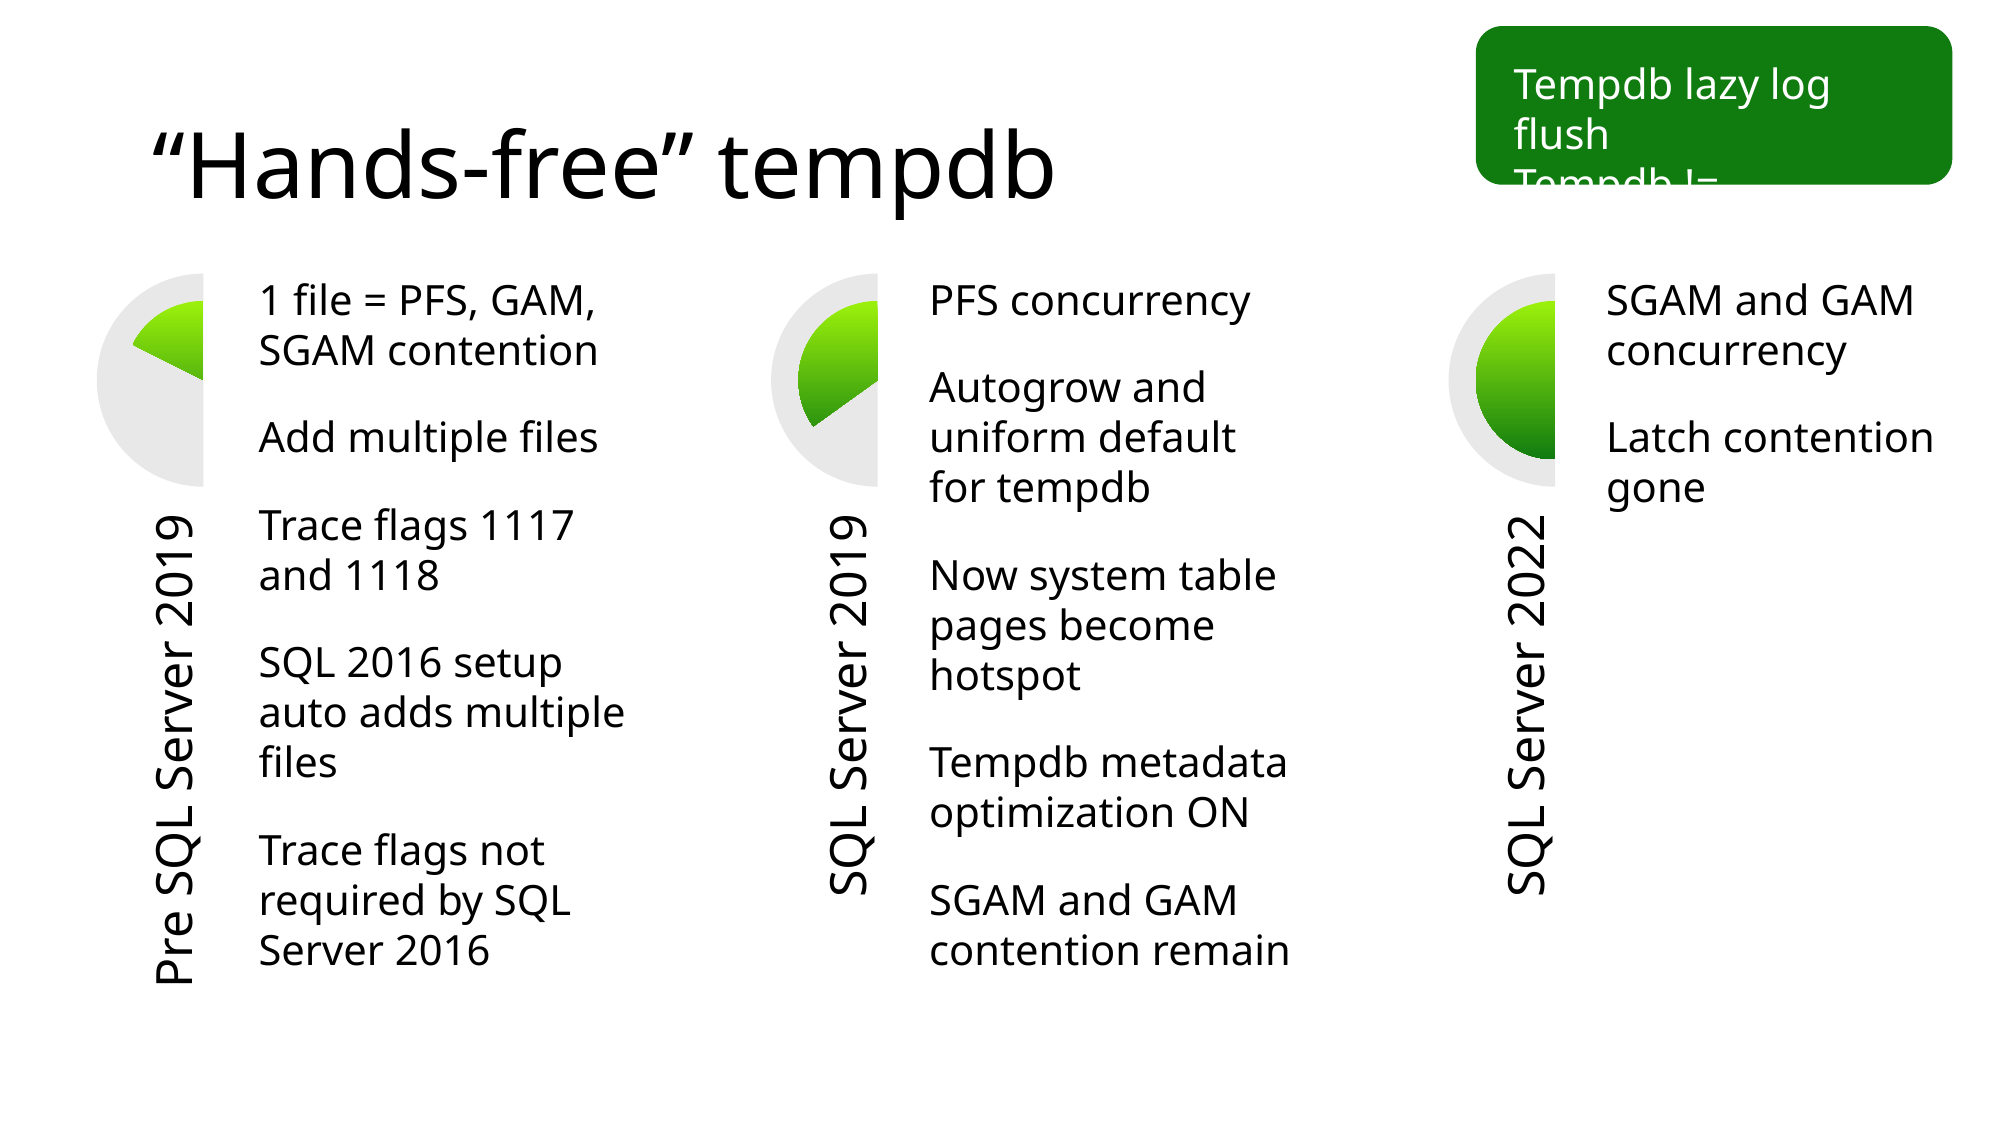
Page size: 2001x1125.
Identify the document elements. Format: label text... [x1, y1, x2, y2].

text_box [770, 273, 958, 488]
text_box Pre SQL Server 2019 [89, 514, 204, 1064]
text_box SQL Server 2019 [763, 514, 878, 1064]
title “Hands-free” tempdb [137, 59, 1863, 278]
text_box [1448, 273, 1556, 488]
text_box Tempdb lazy log flush Tempdb != durability [1474, 25, 1954, 186]
text_box PFS concurrency Autogrow and uniform default for tempdb Now system table pages become hotspot Tempdb metadata optimization ON SGAM and GAM contention remain [929, 273, 1308, 1032]
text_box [96, 273, 283, 488]
text_box 1 file = PFS, GAM, SGAM contention Add multiple files Trace flags 1117 and 1118 SQL 2016 setup auto adds multiple files Trace flags not required by SQL Server 2016 [258, 273, 638, 1032]
text_box SQL Server 2022 [1441, 514, 1556, 1064]
text_box SGAM and GAM concurrency Latch contention gone [1606, 273, 1985, 1032]
